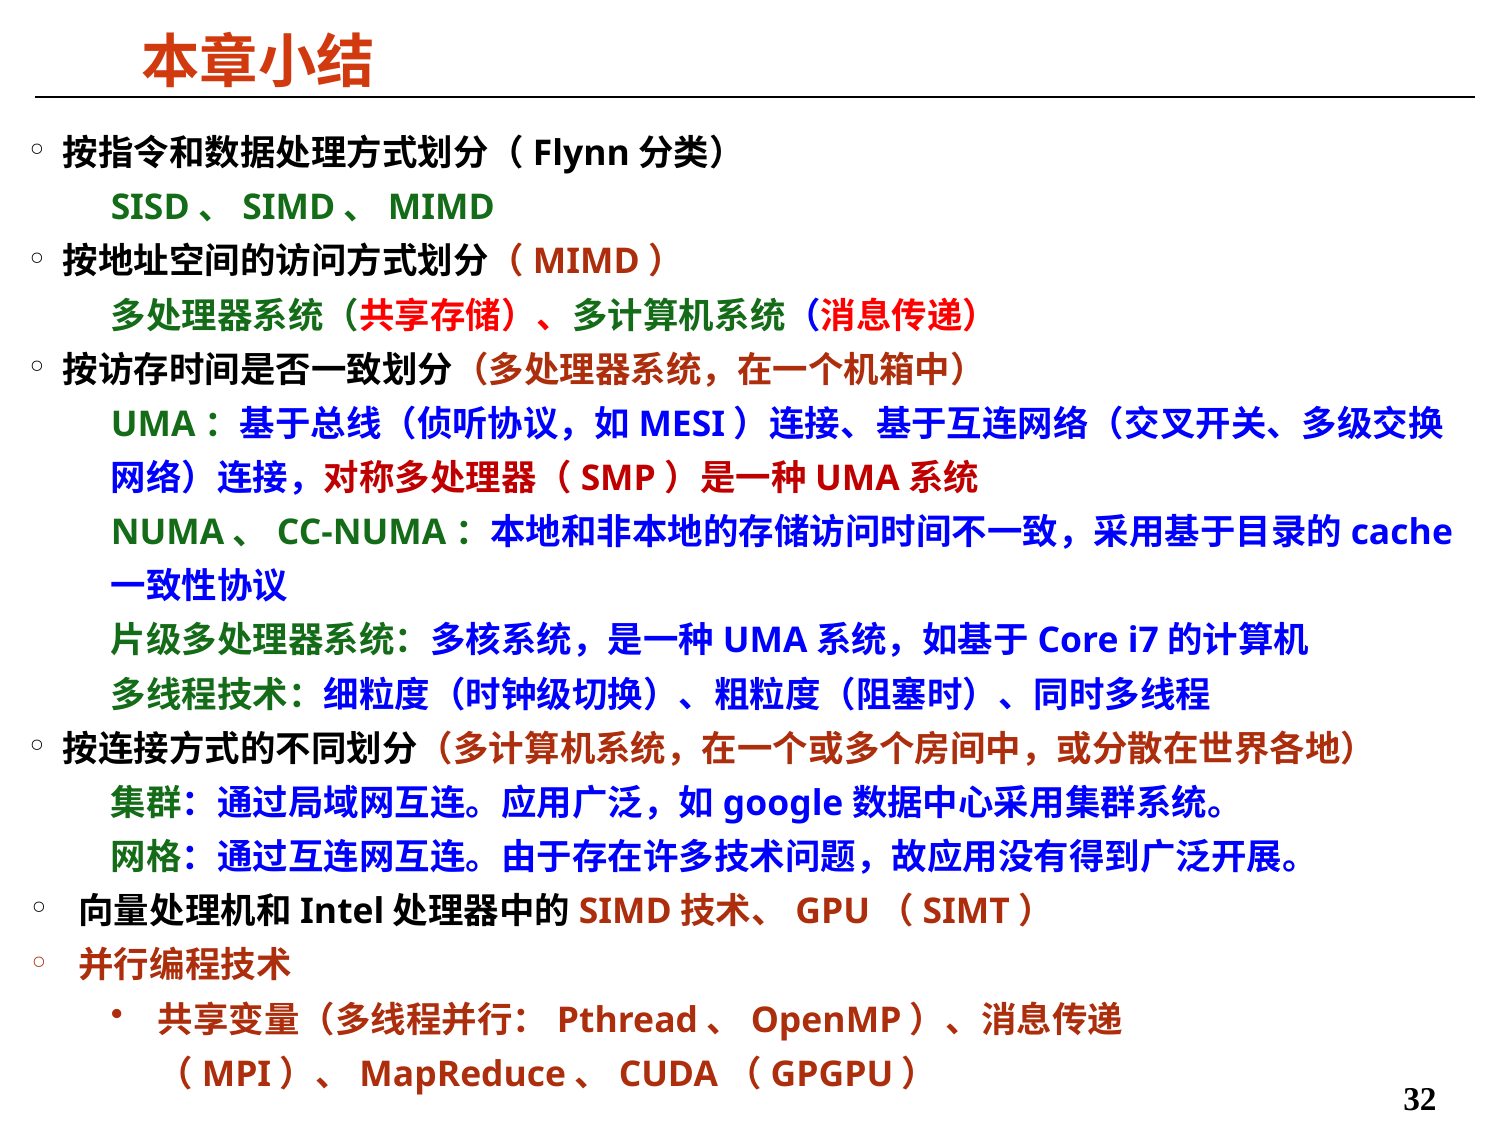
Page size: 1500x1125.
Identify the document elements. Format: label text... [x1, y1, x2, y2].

list 按指令和数据处理方式划分（Flynn分类） SISD、SIMD、MIMD 按地址空间的访问方式划分（MIMD） 多处理器系统（共享存储）、多计算机系统（消息传递） 按访存时间是否一致划分（多处理器系统，在一个机箱中） UMA：基于总线（侦听协议，如MESI）连接、基于互连网络（交叉开关、多级交换网络）连接，对称多处理器（SMP）是一种UMA系统 NUMA、CC-NUMA：本地和非本地的存储访问时间不一致，采用基于目录的cache一致性协议 片级多处理器系统：多核系统，是一种UMA系统，如基于Core i7的计算机 多线程技术：细粒度（时钟级切换）、粗粒度（阻塞时）、同时多线程 按连接方式的不同划分（多计算机系统，在一个或多个房间中，或分散在世界各地） 集群：通过局域网互连。应用广泛，如google数据中心采用集群系统。 网格：通过互连网互连。由于存在许多技术问题，故应用没有得到广泛开展。 向量处理机和Intel处理器中的SIMD技术、GPU（SIMT） 并行编程技术 共享变量（多线程并行：Pthread、OpenMP）、消息传递（MPI）、MapReduce、CUDA（GPGPU） [19, 114, 1470, 1125]
title 本章小结 [131, 29, 1187, 99]
